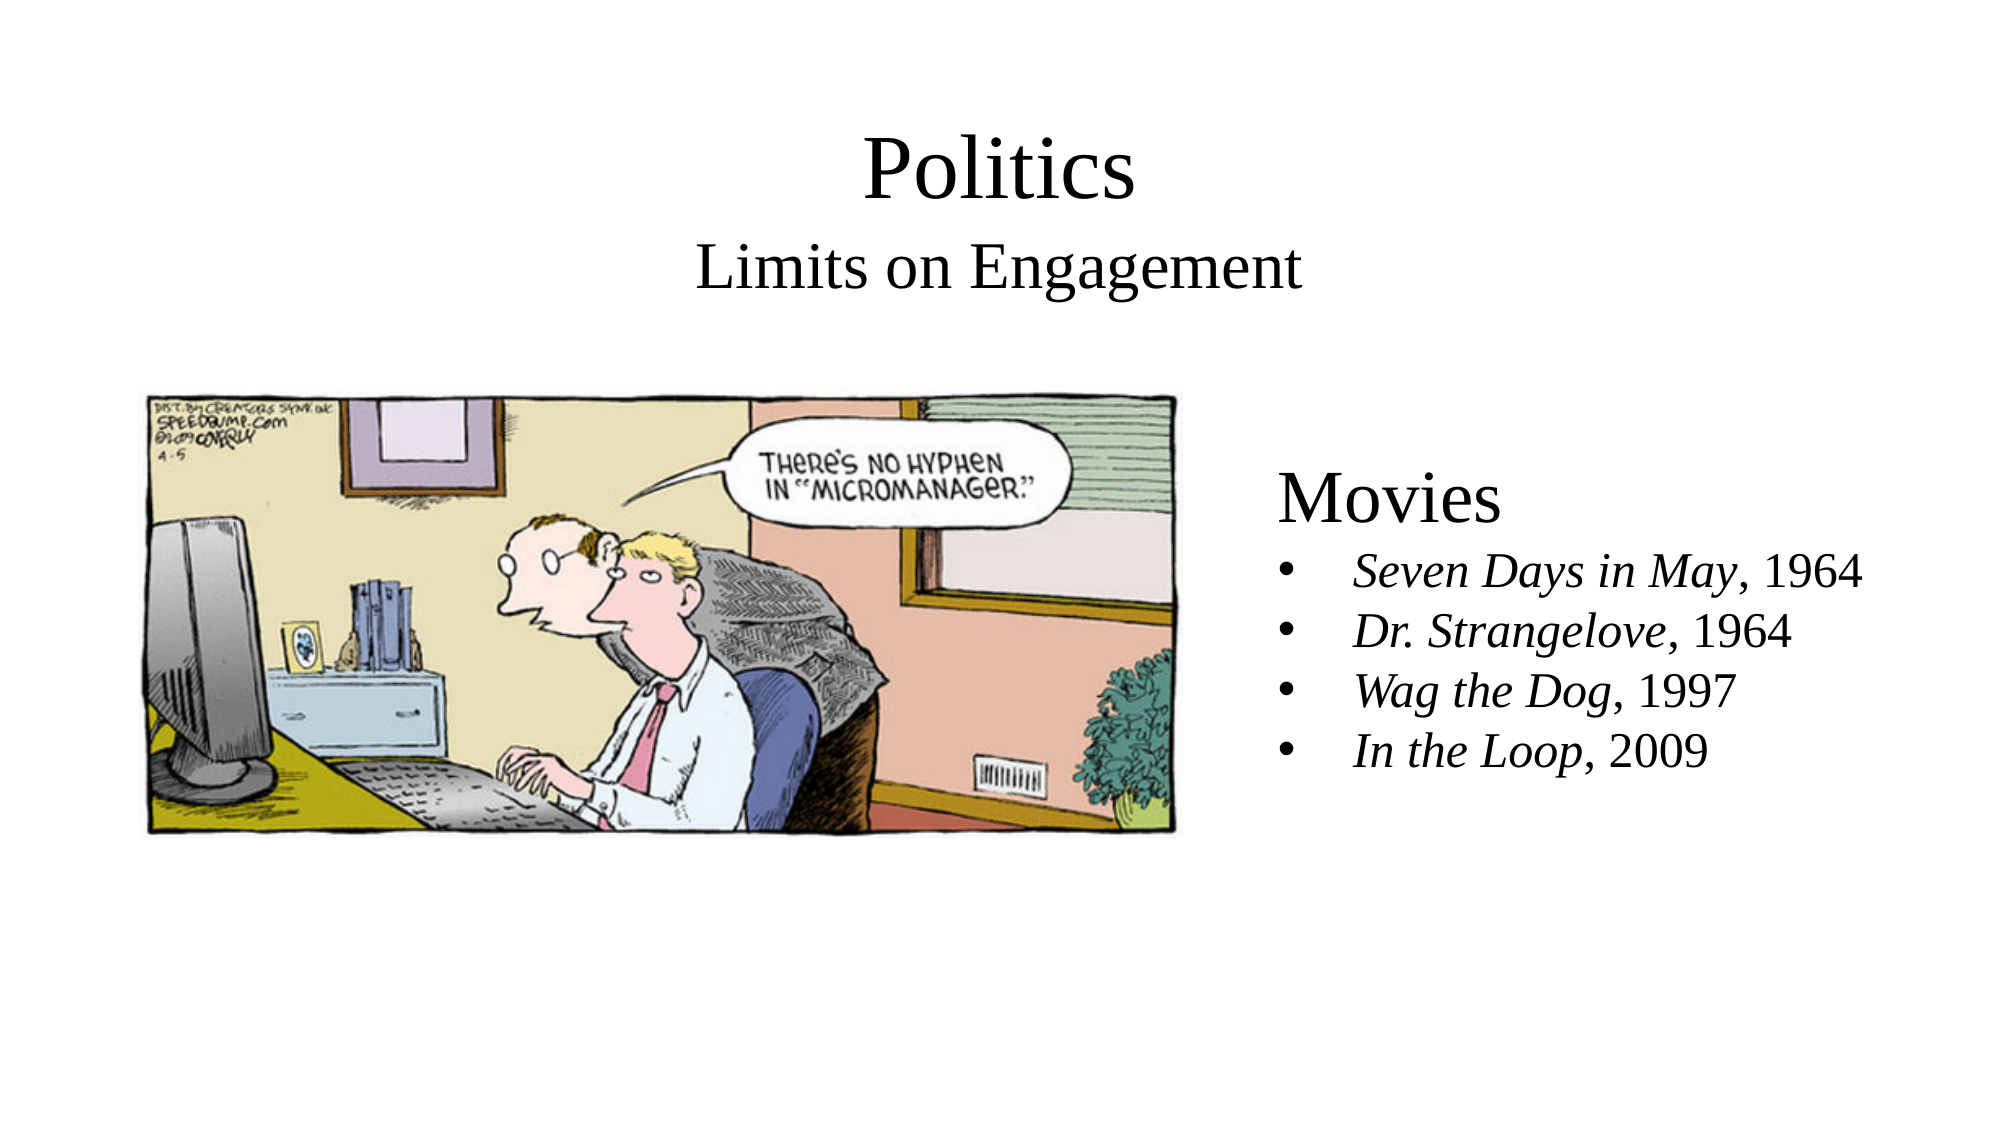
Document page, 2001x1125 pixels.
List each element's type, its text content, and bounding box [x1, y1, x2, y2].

title Politics [137, 59, 1863, 278]
picture [138, 391, 1183, 838]
text_box Movies Seven Days in May, 1964 Dr. Strangelove, 1964 Wag the Dog, 1997 In the Loop, 2009 [1263, 440, 1878, 786]
text_box Limits on Engagement [680, 214, 1320, 310]
